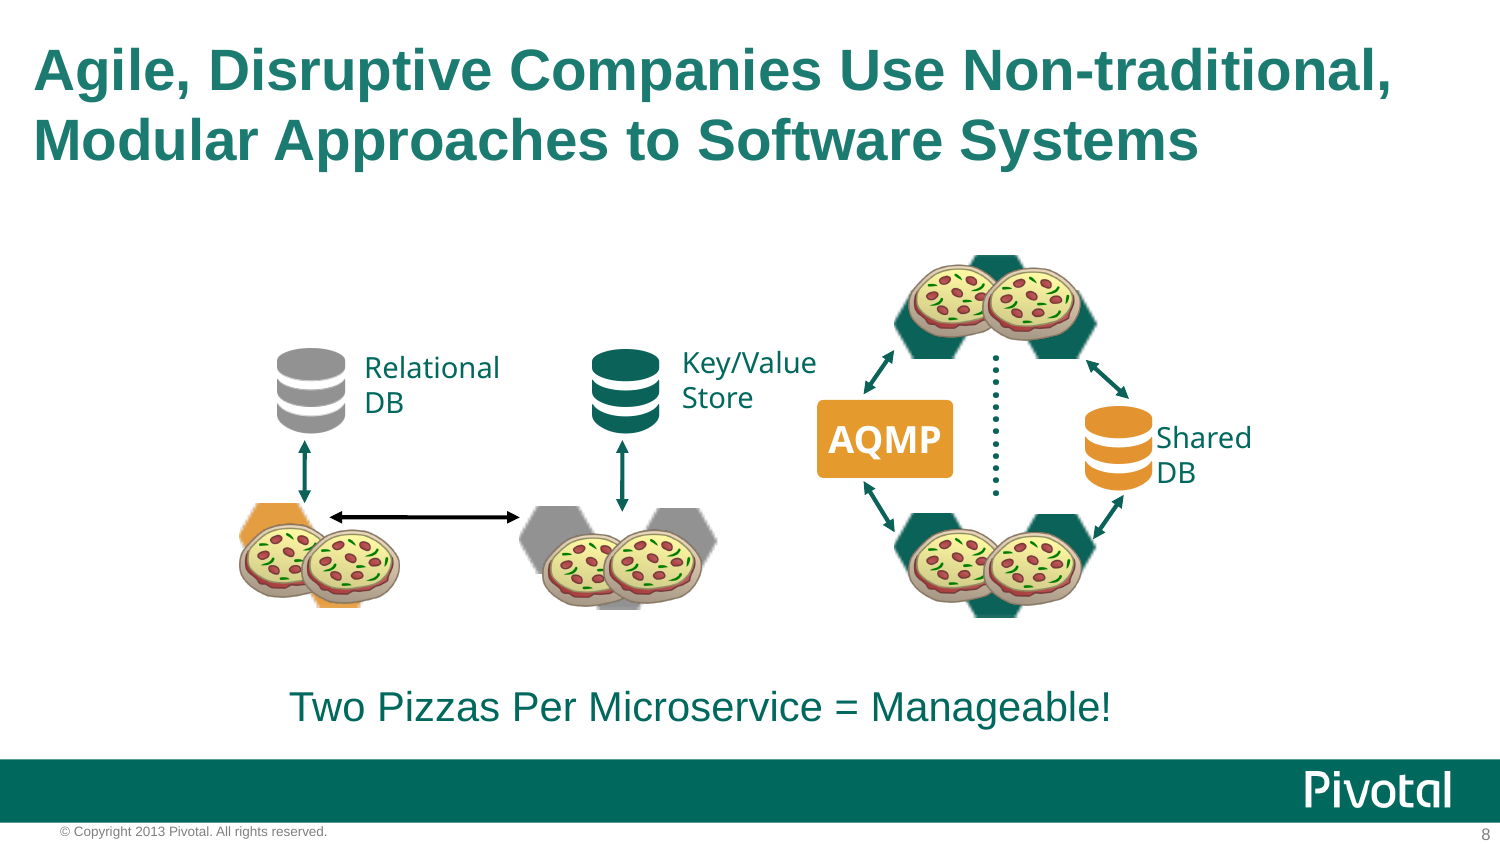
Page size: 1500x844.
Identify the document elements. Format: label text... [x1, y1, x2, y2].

picture [1304, 768, 1452, 811]
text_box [1149, 359, 1257, 540]
title Agile, Disruptive Companies Use Non-traditional, Modular Approaches to Software Systems [18, 24, 1462, 103]
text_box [239, 252, 1146, 739]
